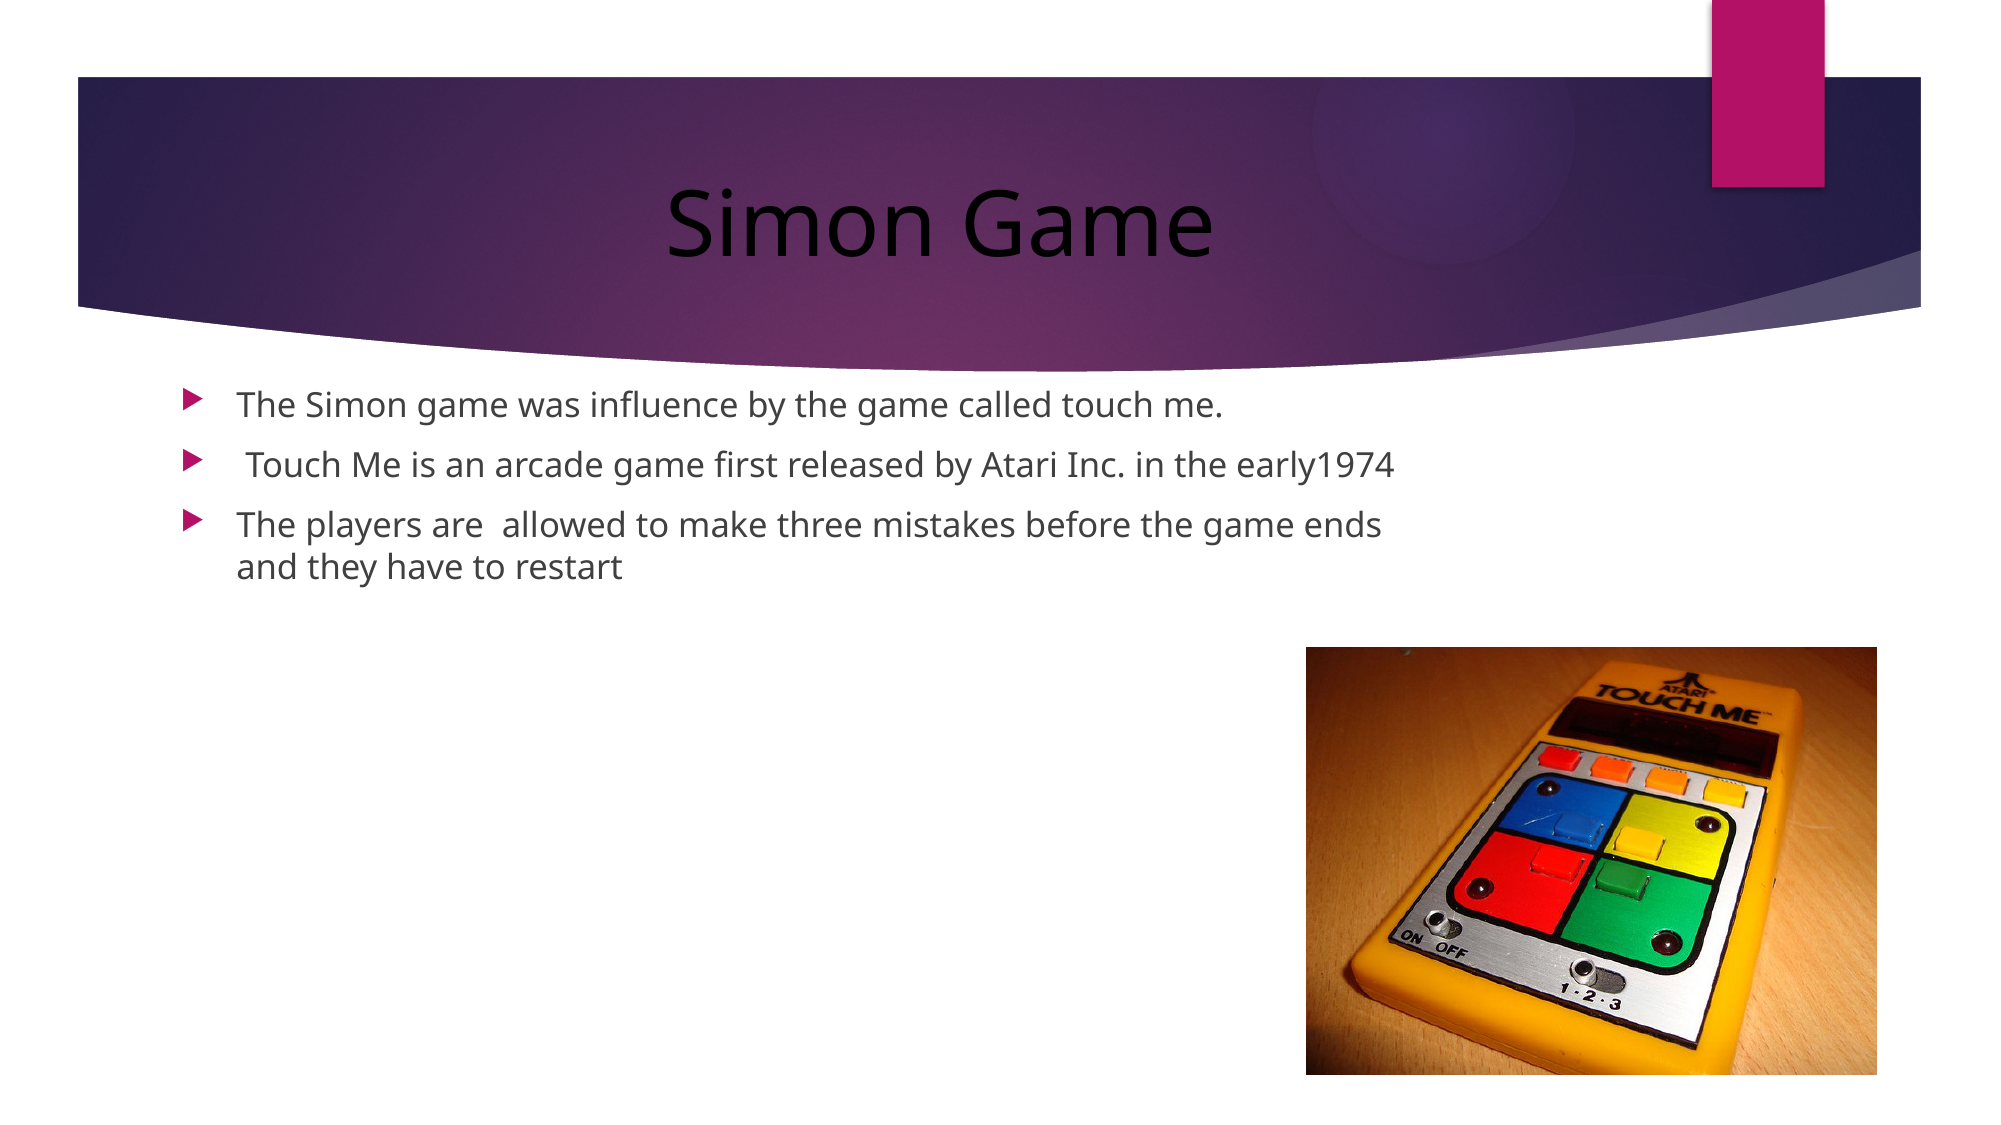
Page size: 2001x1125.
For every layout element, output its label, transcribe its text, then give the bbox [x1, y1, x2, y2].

text_box Simon Game [650, 157, 2000, 282]
picture [1306, 647, 1877, 1075]
list The Simon game was influence by the game called touch me. Touch Me is an arcade game first released by Atari Inc. in the early1974 The players are allowed to make three mistakes before the game ends and they have to restart [165, 375, 1436, 989]
title [137, 124, 1575, 241]
